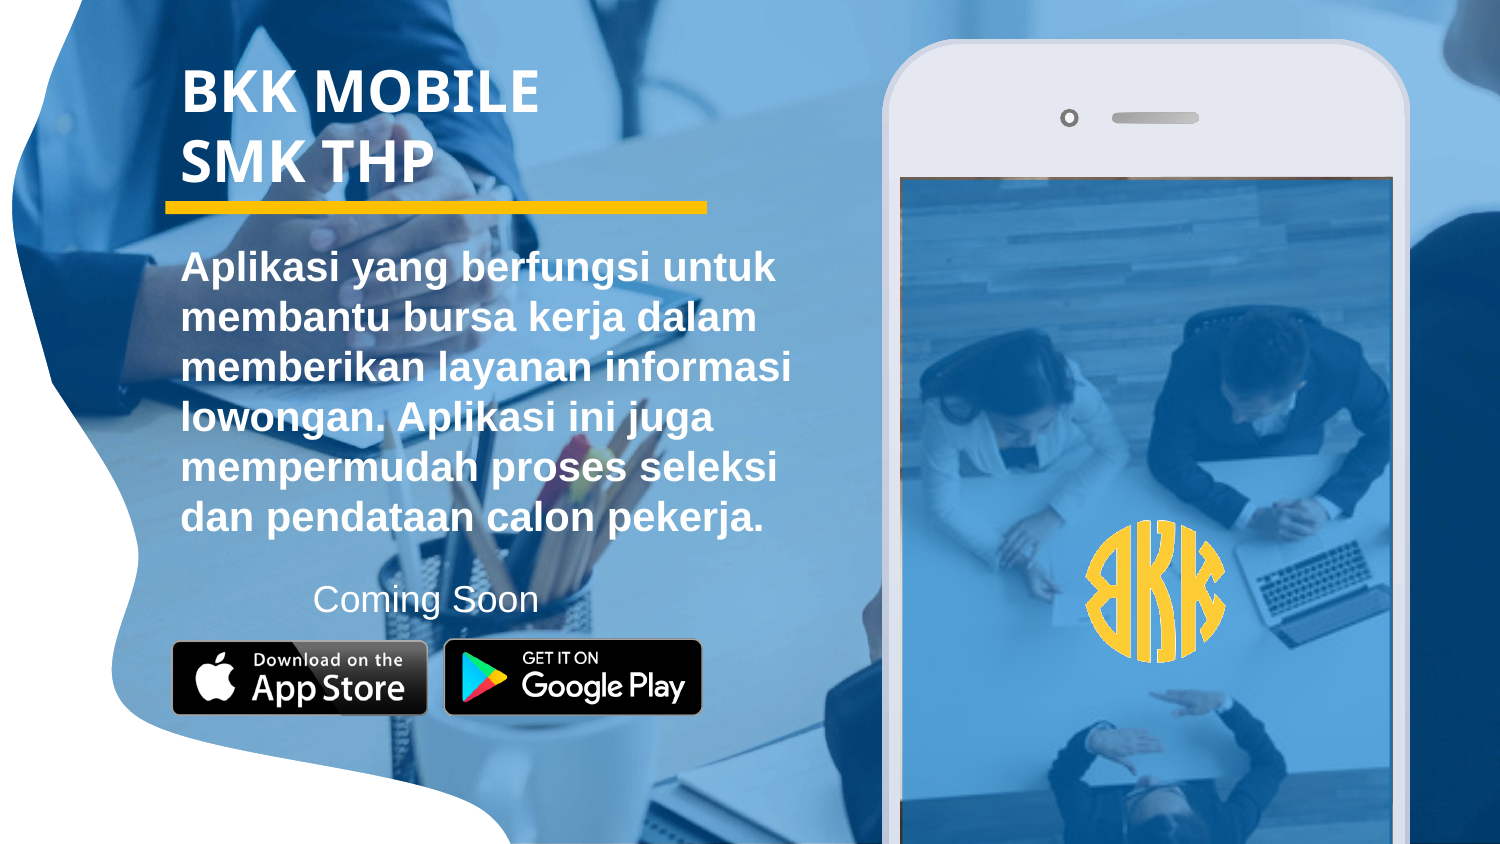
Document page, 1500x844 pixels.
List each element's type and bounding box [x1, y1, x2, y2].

text_box [882, 38, 1411, 844]
picture [0, 0, 1500, 844]
